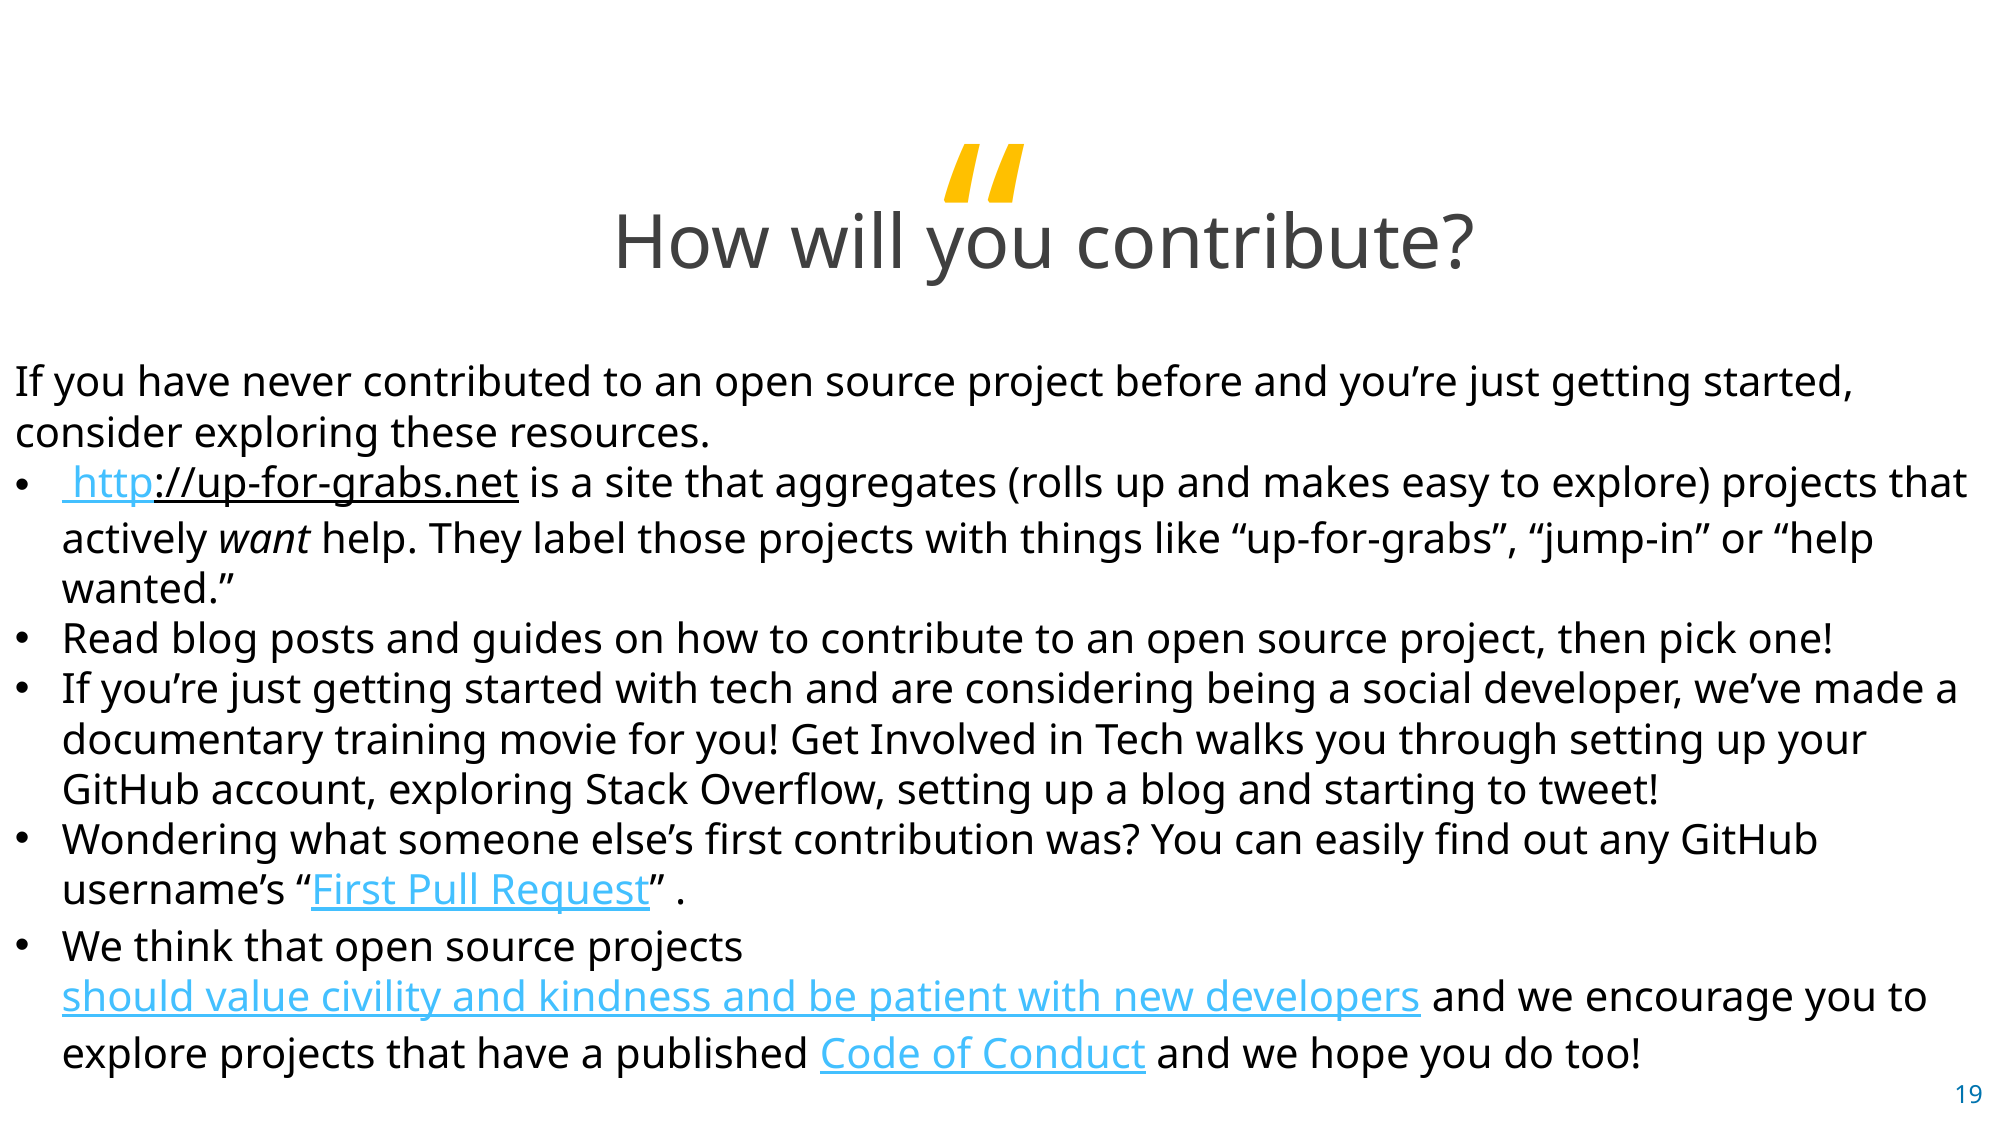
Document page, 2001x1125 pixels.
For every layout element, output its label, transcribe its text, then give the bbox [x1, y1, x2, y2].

list How will you contribute? [87, 195, 2000, 293]
text_box If you have never contributed to an open source project before and you’re just getting started, consider exploring these resources. http://up-for-grabs.net is a site that aggregates (rolls up and makes easy to explore) projects that actively want help. They label those projects with things like “up-for-grabs”, “jump-in” or “help wanted.” Read blog posts and guides on how to contribute to an open source project, then pick one! If you’re just getting started with tech and are considering being a social developer, we’ve made a documentary training movie for you! Get Involved in Tech walks you through setting up your GitHub account, exploring Stack Overflow, setting up a blog and starting to tweet! Wondering what someone else’s first contribution was? You can easily find out any GitHub username’s “First Pull Request” . We think that open source projects should value civility and kindness and be patient with new developers and we encourage you to explore projects that have a published Code of Conduct and we hope you do too! [0, 347, 1998, 1125]
